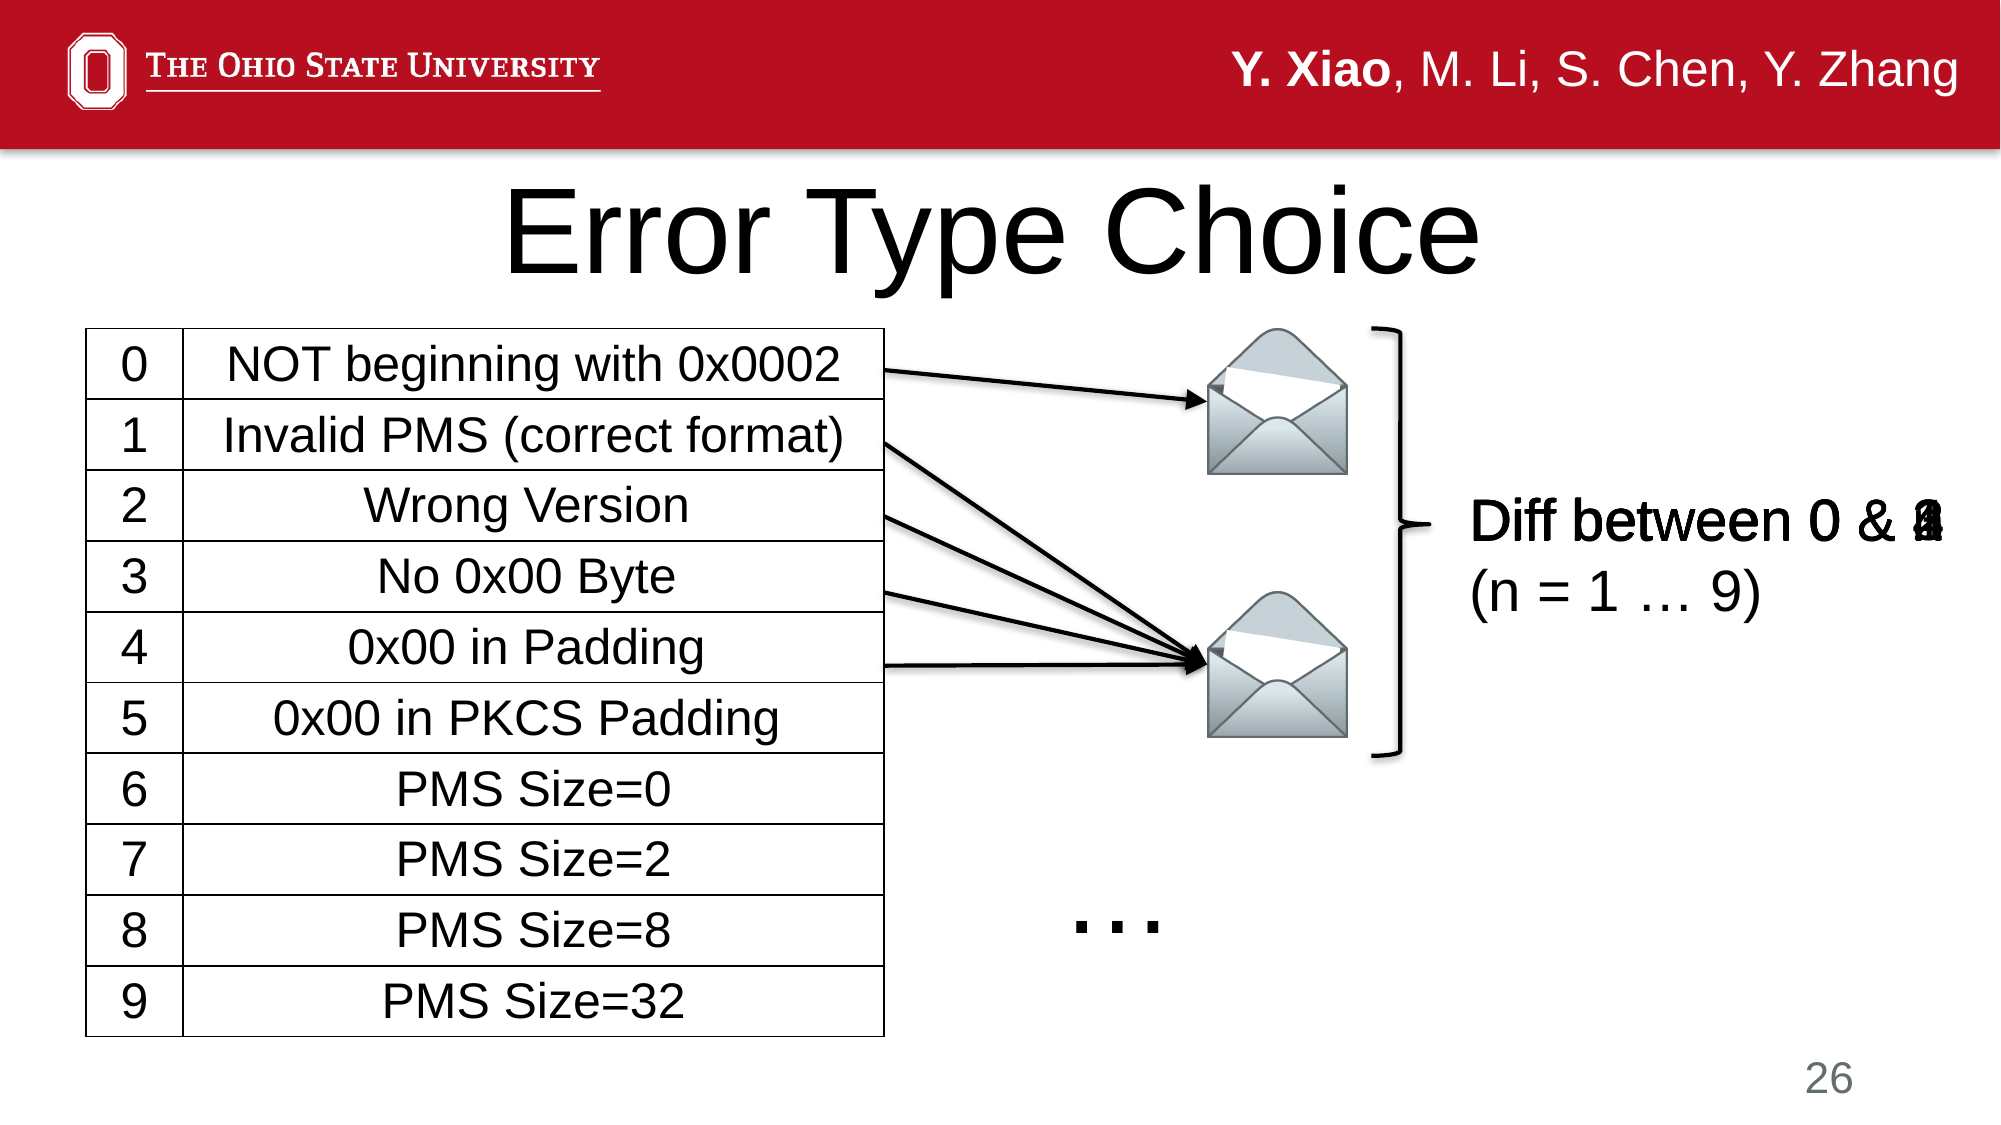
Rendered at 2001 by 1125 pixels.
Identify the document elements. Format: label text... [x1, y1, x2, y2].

table_cell 7 [87, 825, 182, 894]
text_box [884, 592, 1208, 664]
table_cell PMS Size=0 [184, 754, 883, 823]
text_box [884, 369, 1208, 402]
table_cell 1 [87, 400, 182, 469]
table_cell 0x00 in PKCS Padding [184, 683, 883, 752]
table_cell PMS Size=32 [184, 967, 883, 1036]
text_box Error Type Choice [122, 143, 1863, 281]
picture [67, 32, 601, 110]
table_cell 0x00 in Padding [184, 613, 883, 682]
text_box [1371, 326, 1432, 758]
table_cell 8 [87, 896, 182, 965]
text_box Diff between 0 & n (n = 1 … 9) [1454, 475, 1961, 631]
table_cell Wrong Version [184, 471, 879, 540]
table_cell 6 [87, 754, 182, 823]
picture [1206, 328, 1349, 475]
table_cell No 0x00 Byte [184, 542, 878, 611]
table_cell Invalid PMS (correct format) [184, 400, 883, 469]
table_header 0 [87, 329, 182, 398]
table_cell 4 [87, 613, 182, 682]
table_cell PMS Size=8 [184, 896, 883, 965]
table_cell PMS Size=2 [184, 825, 883, 894]
table_cell 3 [87, 542, 182, 611]
table_cell 5 [87, 683, 182, 752]
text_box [884, 443, 1208, 515]
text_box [884, 516, 1208, 592]
text_box … [1046, 813, 1189, 964]
text_box Y. Xiao, M. Li, S. Chen, Y. Zhang [1215, 28, 1976, 104]
table_cell 2 [87, 471, 182, 540]
table_cell 9 [87, 967, 182, 1036]
table_header NOT beginning with 0x0002 [184, 329, 883, 398]
picture [1206, 591, 1349, 738]
